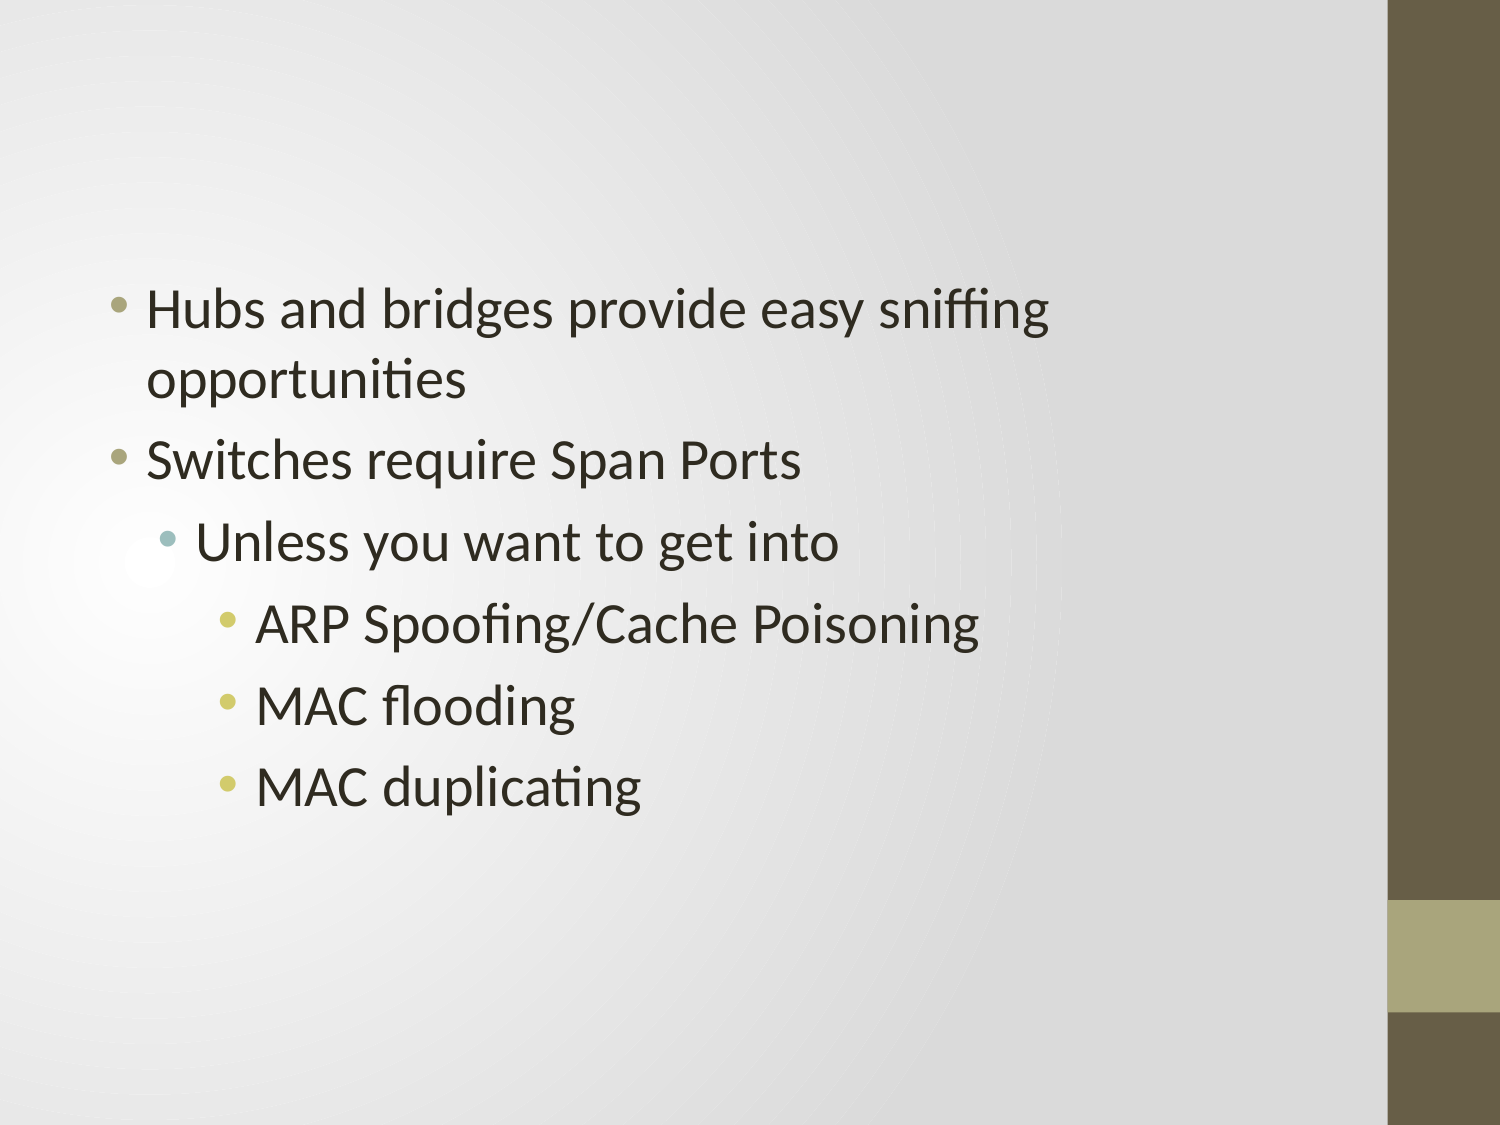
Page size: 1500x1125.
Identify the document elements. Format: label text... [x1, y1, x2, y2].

list Hubs and bridges provide easy sniffing opportunities Switches require Span Ports Unless you want to get into ARP Spoofing/Cache Poisoning MAC flooding MAC duplicating [75, 262, 1325, 1050]
